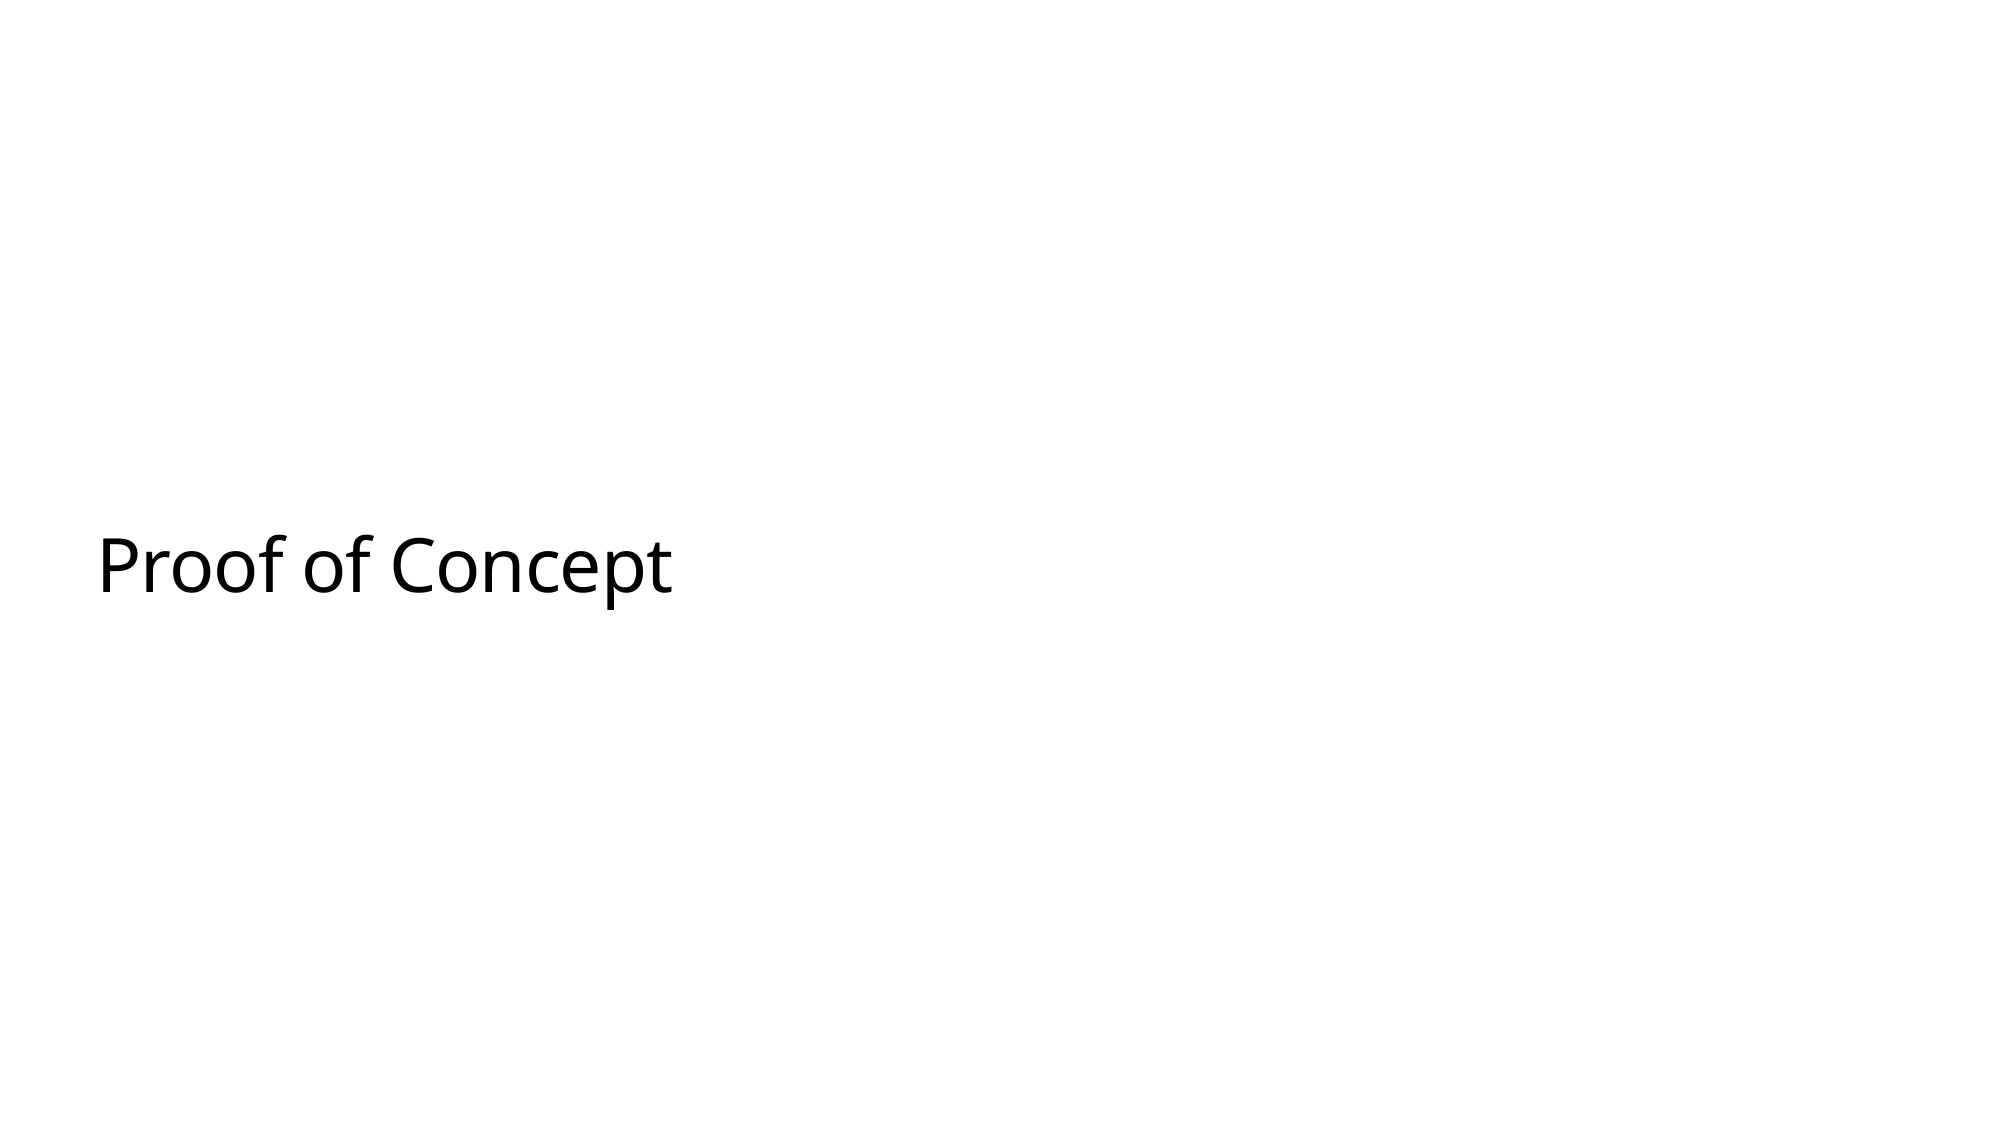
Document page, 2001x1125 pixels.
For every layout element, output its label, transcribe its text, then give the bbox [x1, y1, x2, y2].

title Proof of Concept [96, 517, 774, 608]
